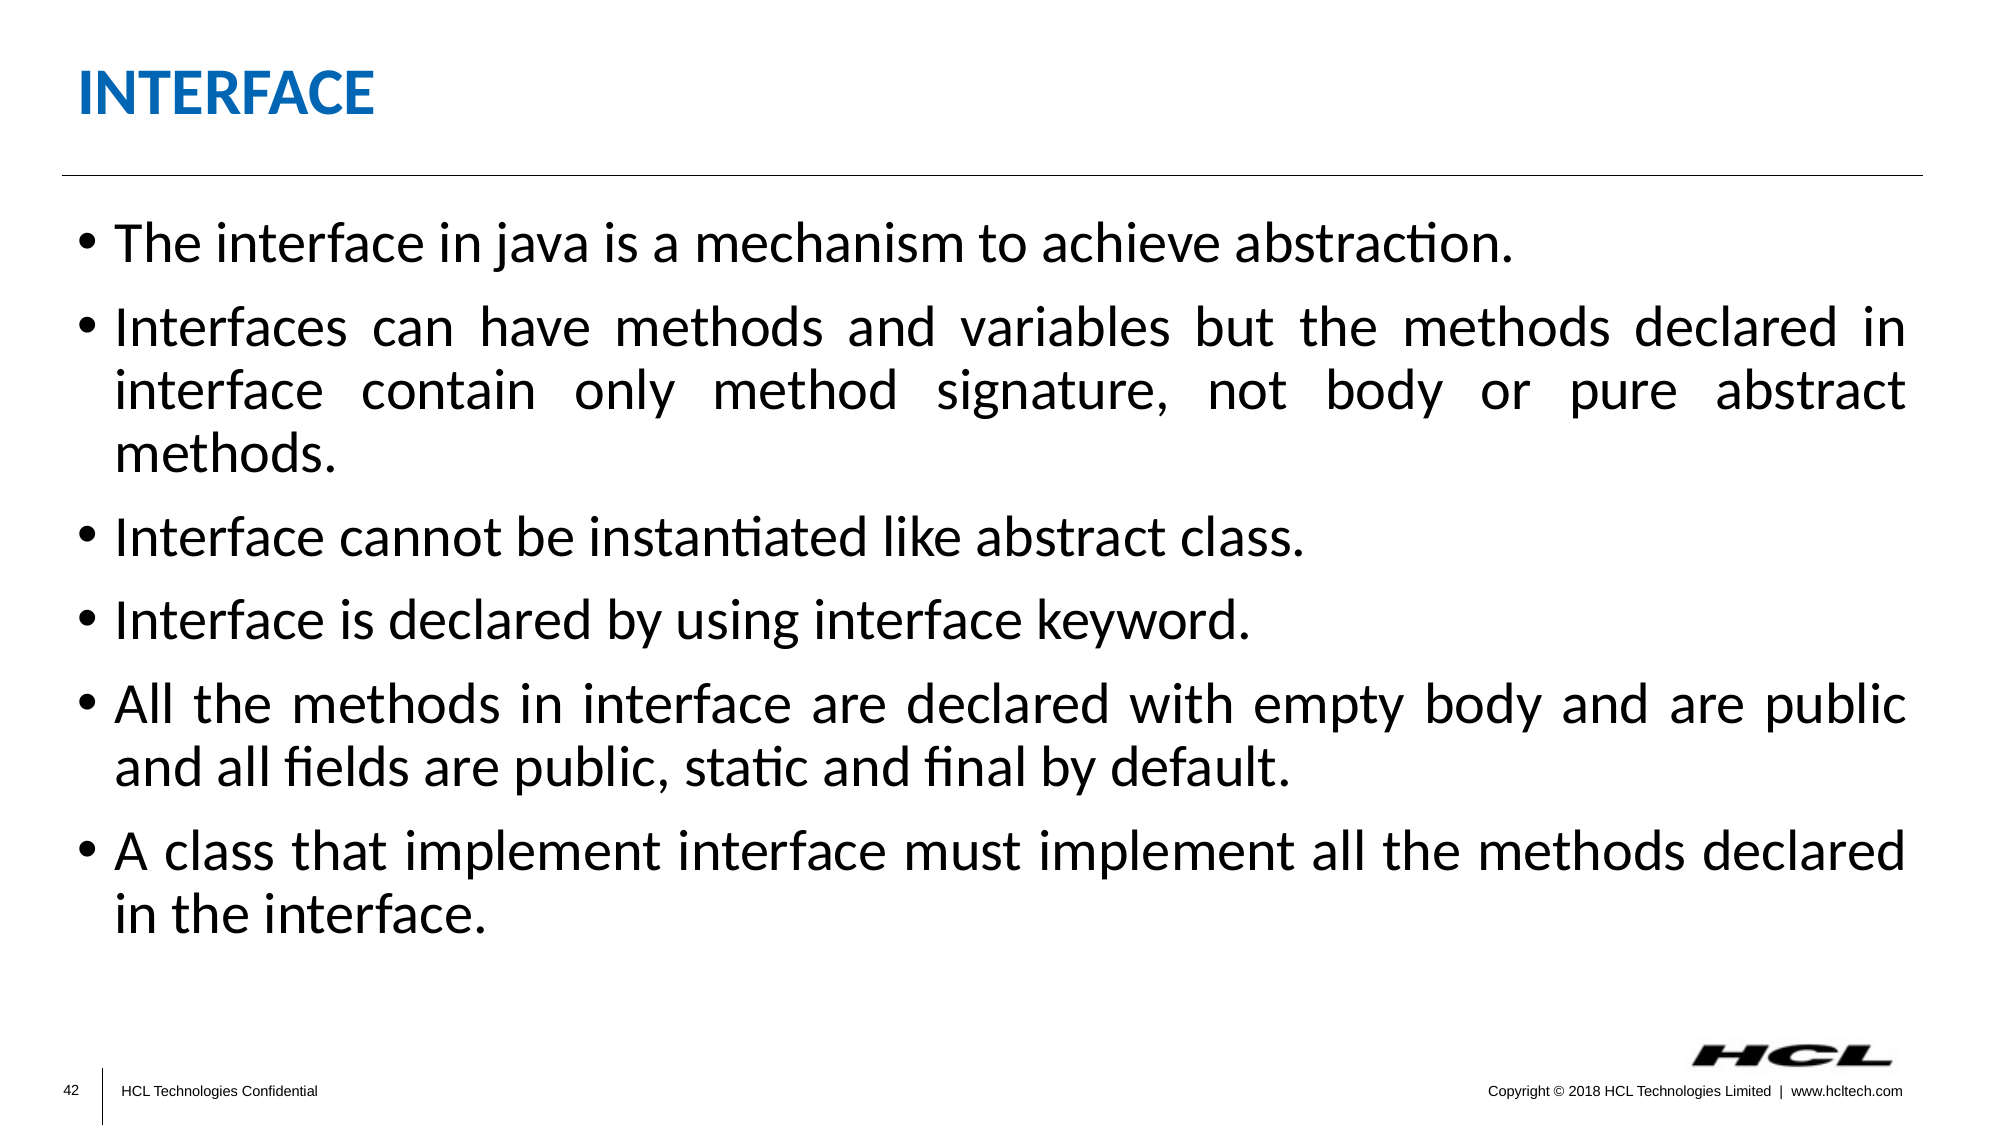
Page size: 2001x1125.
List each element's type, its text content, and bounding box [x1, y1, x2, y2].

picture [1660, 1024, 1924, 1080]
list The interface in java is a mechanism to achieve abstraction. Interfaces can have methods and variables but the methods declared in interface contain only method signature, not body or pure abstract methods. Interface cannot be instantiated like abstract class. Interface is declared by using interface keyword. All the methods in interface are declared with empty body and are public and all fields are public, static and final by default. A class that implement interface must implement all the methods declared in the interface. [62, 204, 1924, 1014]
title Interface [62, 42, 1781, 144]
